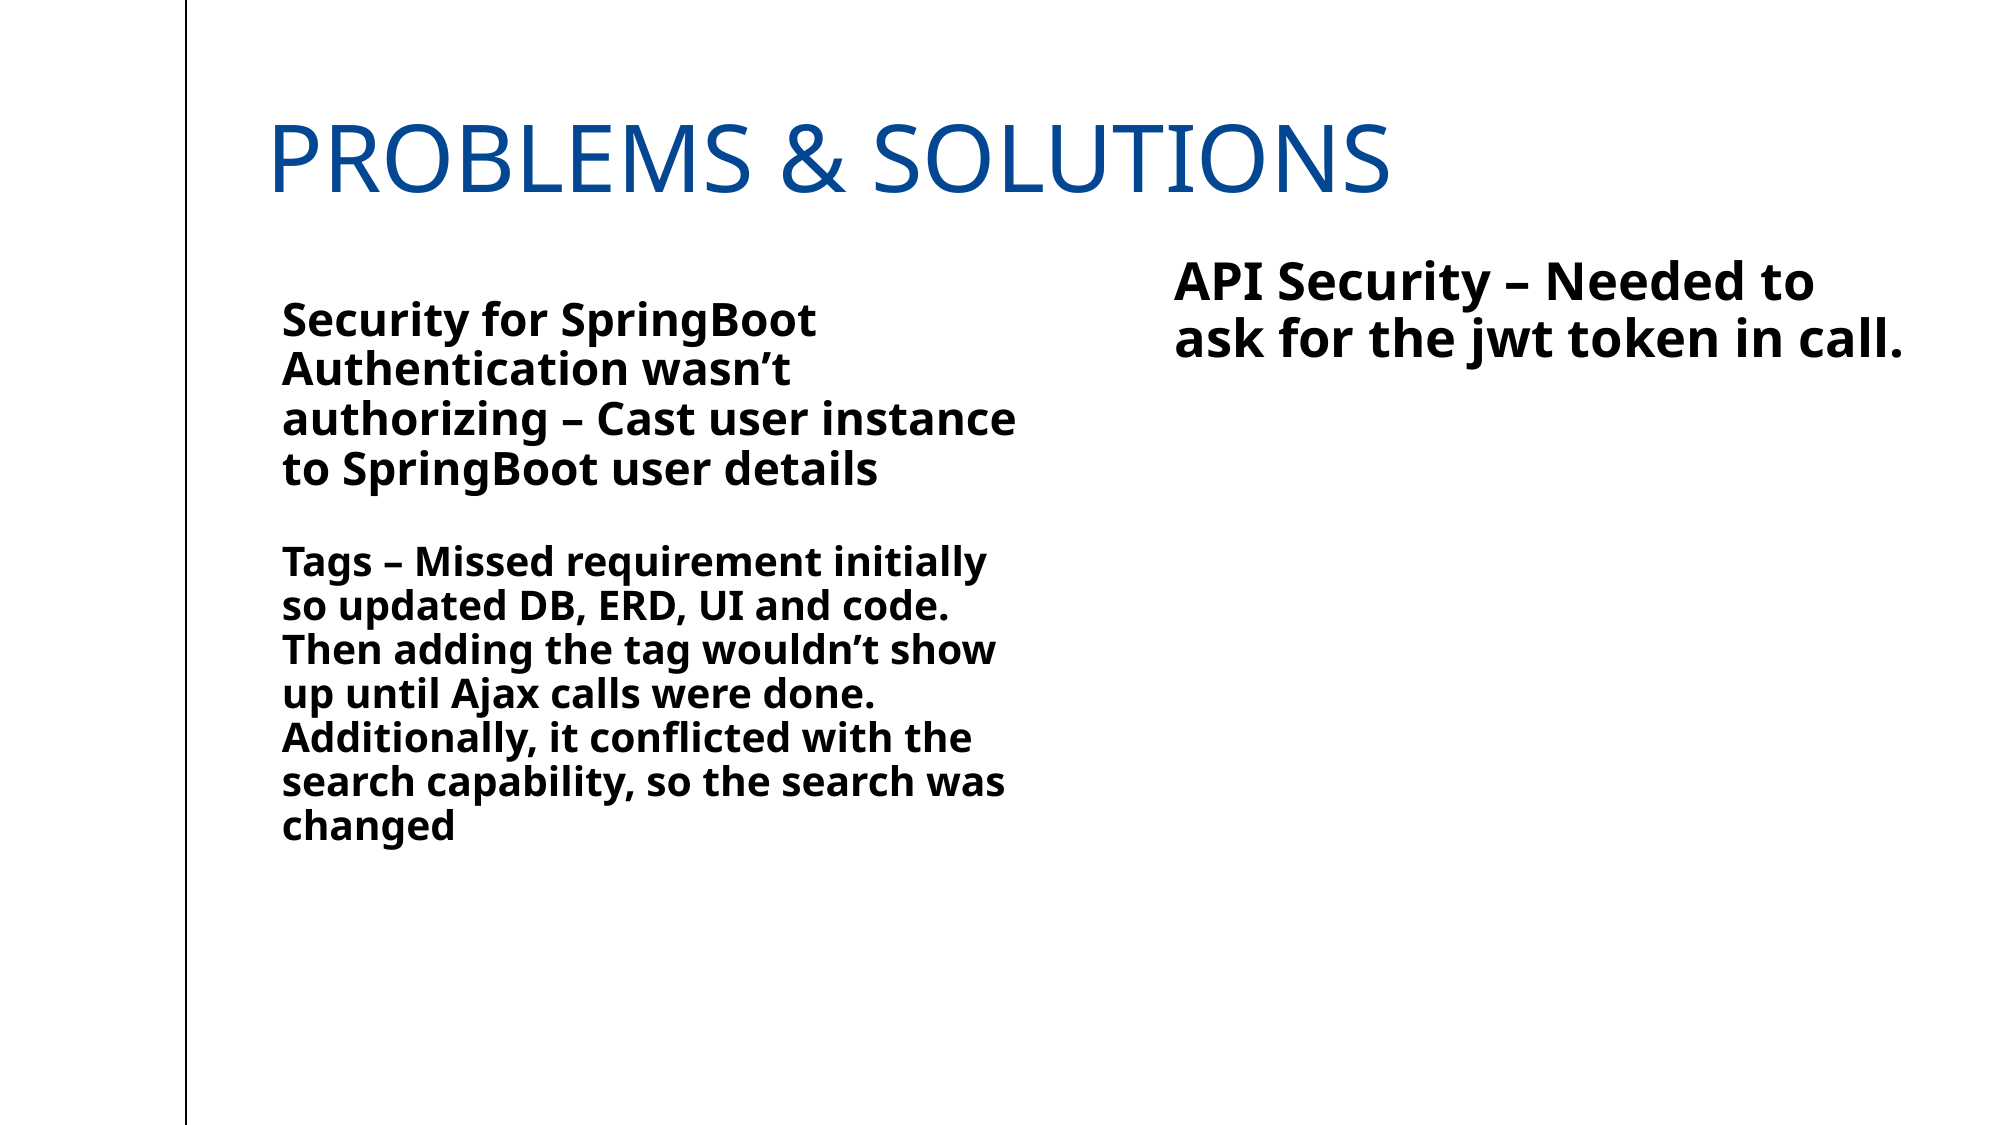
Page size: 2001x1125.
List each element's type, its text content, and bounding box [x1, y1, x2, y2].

text_box Tags – Missed requirement initially so updated DB, ERD, UI and code. Then adding the tag wouldn’t show up until Ajax calls were done. Additionally, it conflicted with the search capability, so the search was changed [266, 531, 1034, 857]
list API Security – Needed to ask for the jwt token in call. [1159, 240, 1930, 377]
title Problems & solutions [266, 55, 1930, 221]
list Security for SpringBoot Authentication wasn’t authorizing – Cast user instance to SpringBoot user details [266, 240, 1034, 503]
